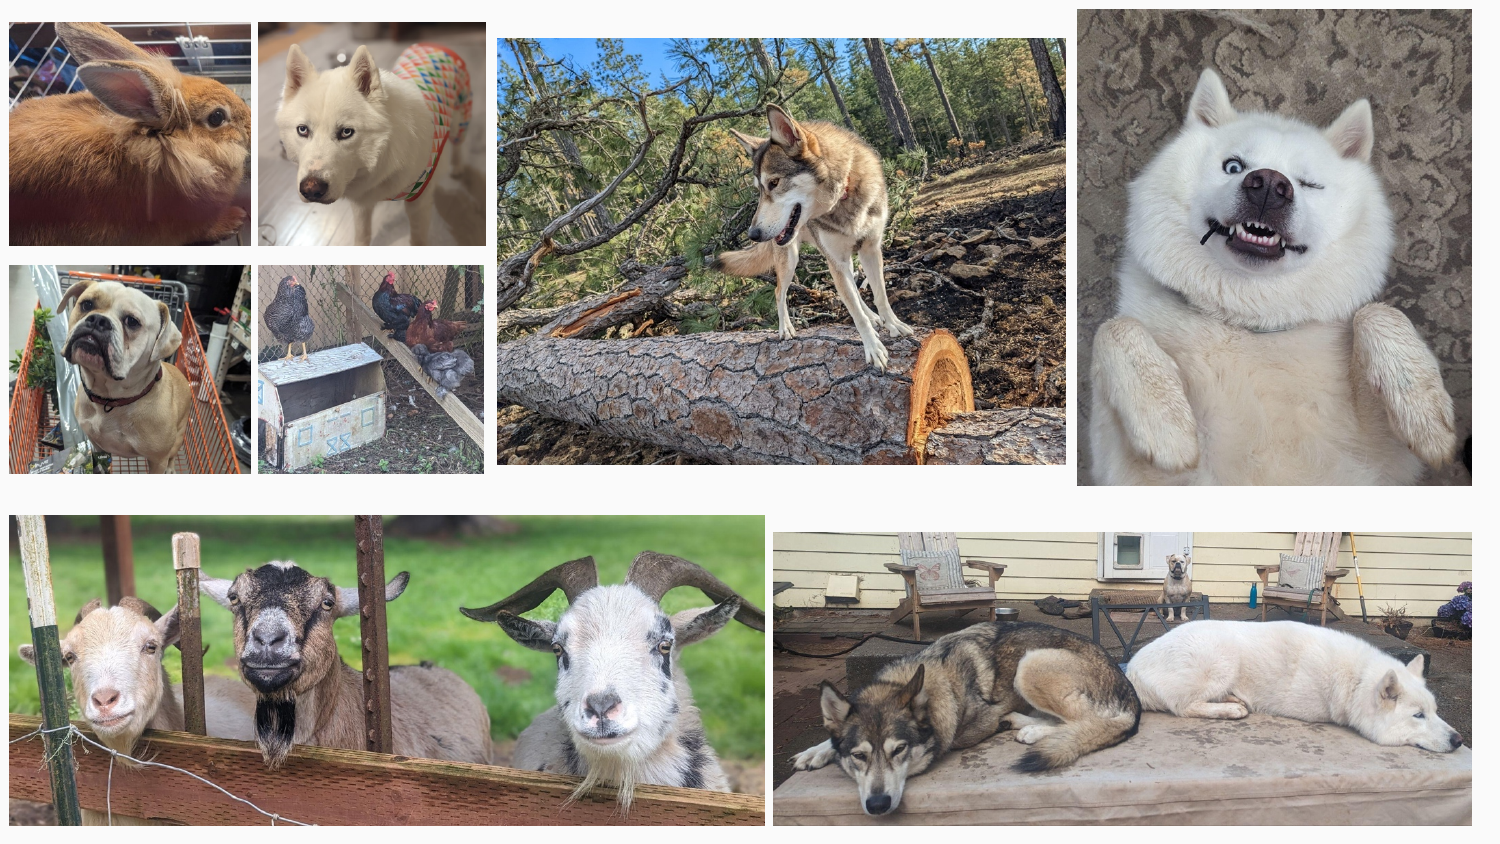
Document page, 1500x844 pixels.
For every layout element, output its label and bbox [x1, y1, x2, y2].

picture [9, 515, 765, 827]
picture [9, 21, 252, 246]
picture [9, 265, 252, 474]
picture [1077, 9, 1472, 486]
picture [772, 532, 1472, 827]
picture [497, 38, 1066, 465]
picture [258, 21, 486, 246]
picture [258, 265, 484, 474]
